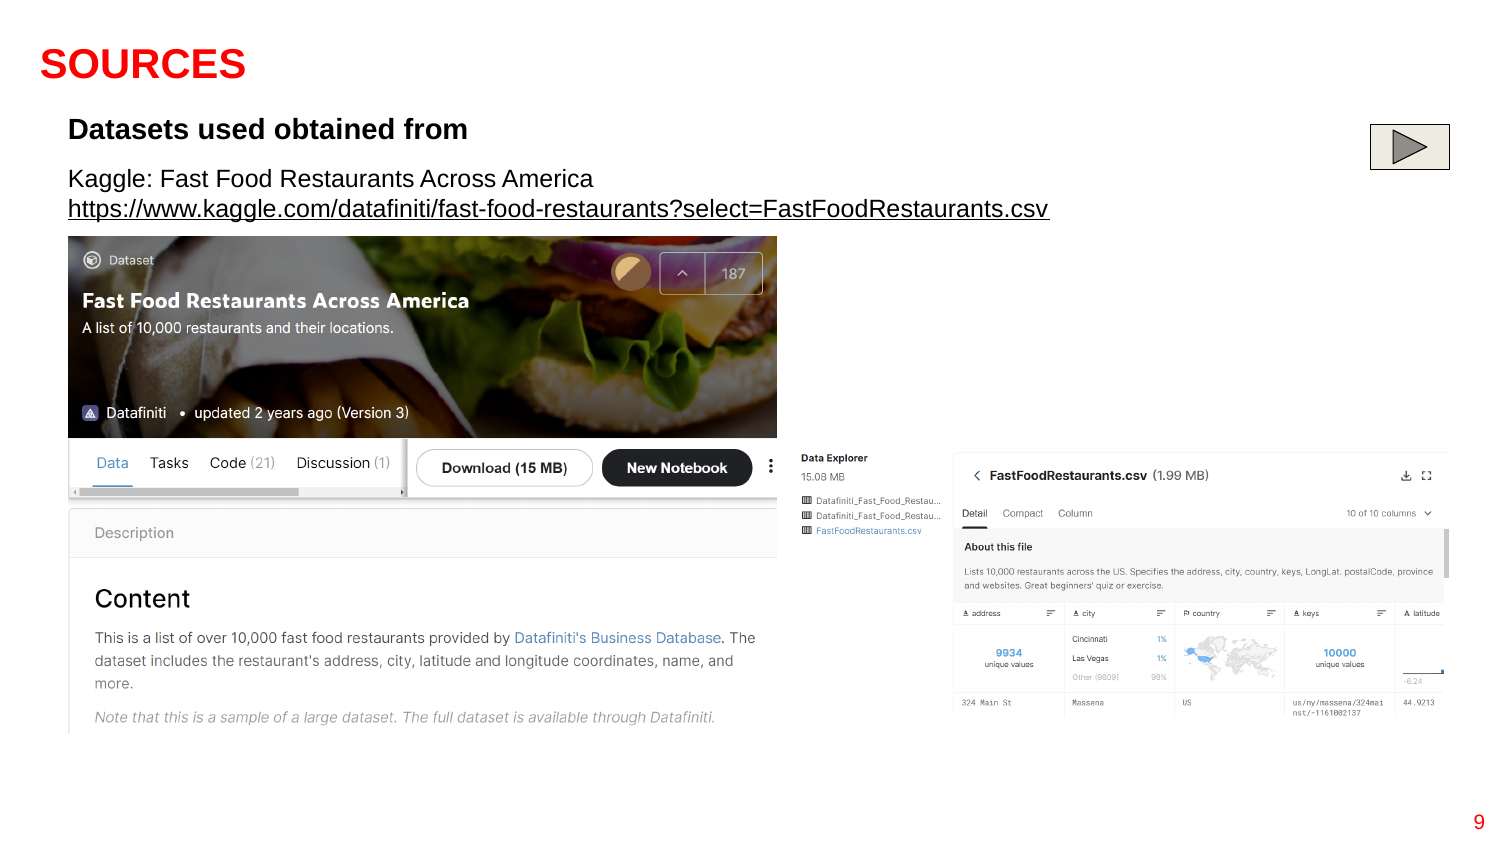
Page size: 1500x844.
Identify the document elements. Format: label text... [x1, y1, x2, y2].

title SOURCES [24, 29, 1372, 117]
slide_number 9 [1149, 798, 1500, 844]
text_box Datasets used obtained from Kaggle: Fast Food Restaurants Across America https://www.kaggle.com/datafiniti/fast-food-restaurants?select=FastFoodRestaurants.csv [53, 102, 1175, 253]
text_box [1369, 122, 1451, 172]
picture [799, 437, 1449, 717]
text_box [68, 236, 777, 734]
